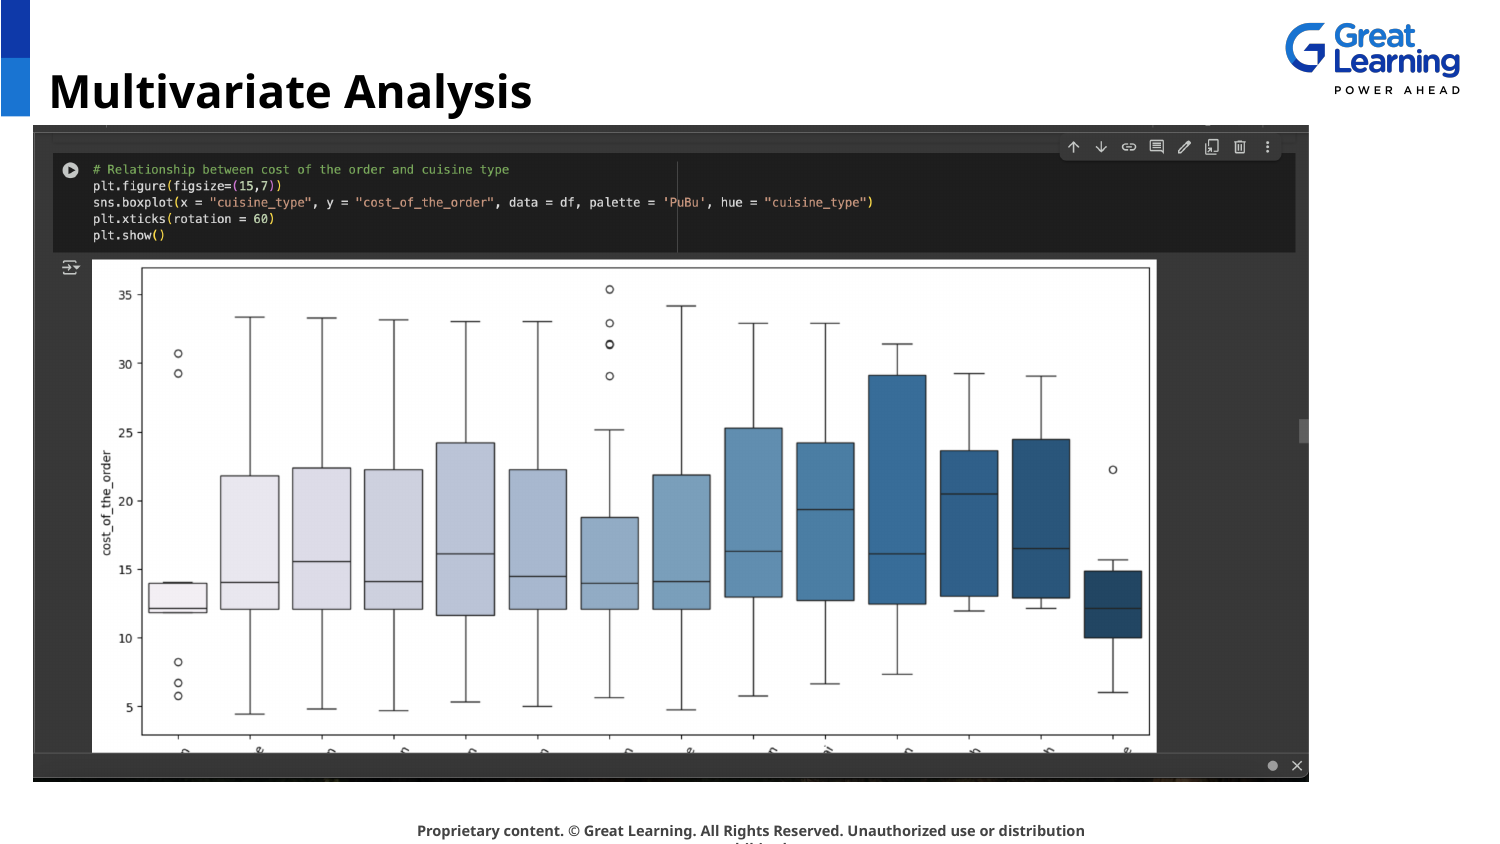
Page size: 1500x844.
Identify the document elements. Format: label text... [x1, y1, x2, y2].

title Multivariate Analysis [33, 47, 1431, 142]
picture [1258, 11, 1487, 106]
picture [32, 125, 1309, 783]
